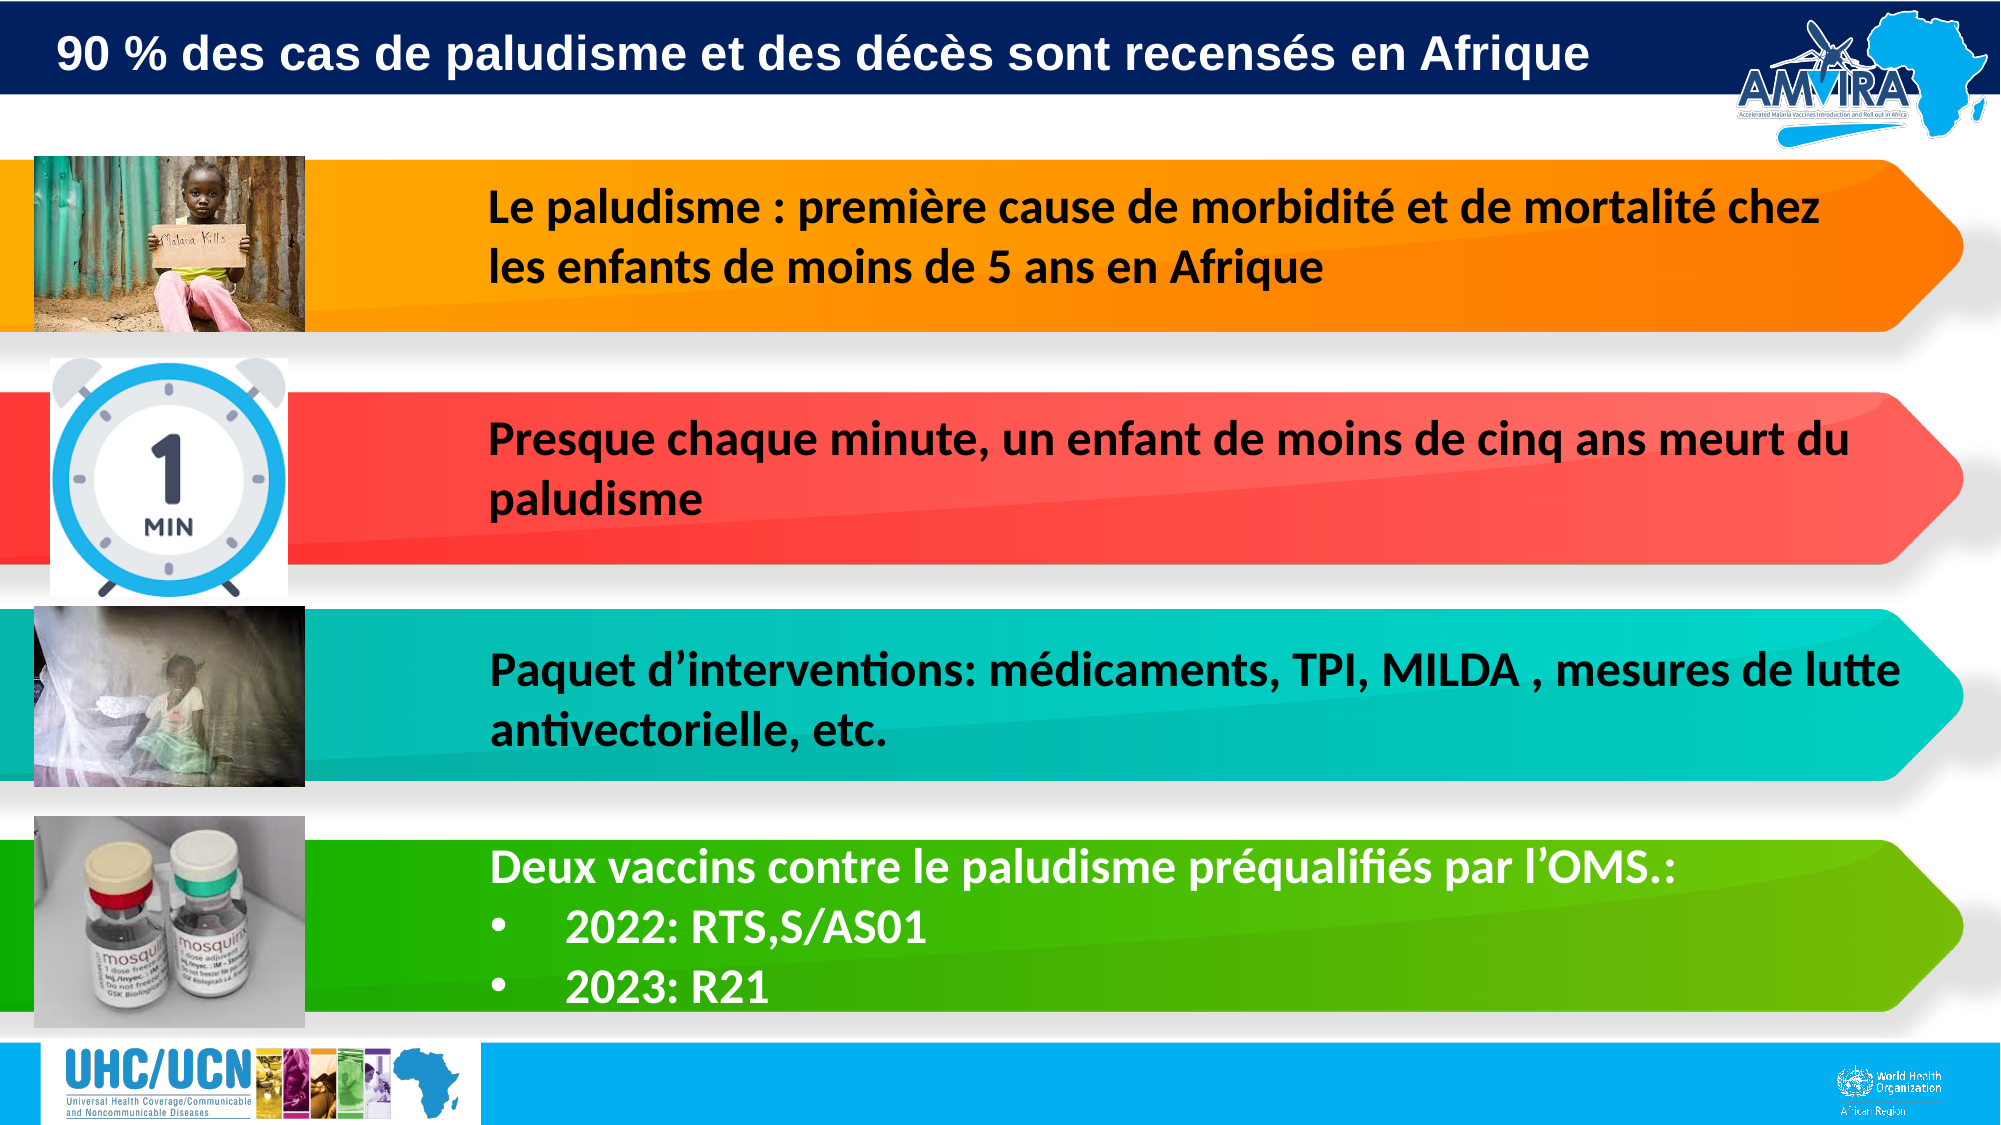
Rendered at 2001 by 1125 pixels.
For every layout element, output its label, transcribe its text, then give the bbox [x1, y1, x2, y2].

picture [0, 10, 2001, 1038]
title 90 % des cas de paludisme et des décès sont recensés en Afrique [28, 2, 1828, 108]
picture [66, 1048, 459, 1119]
